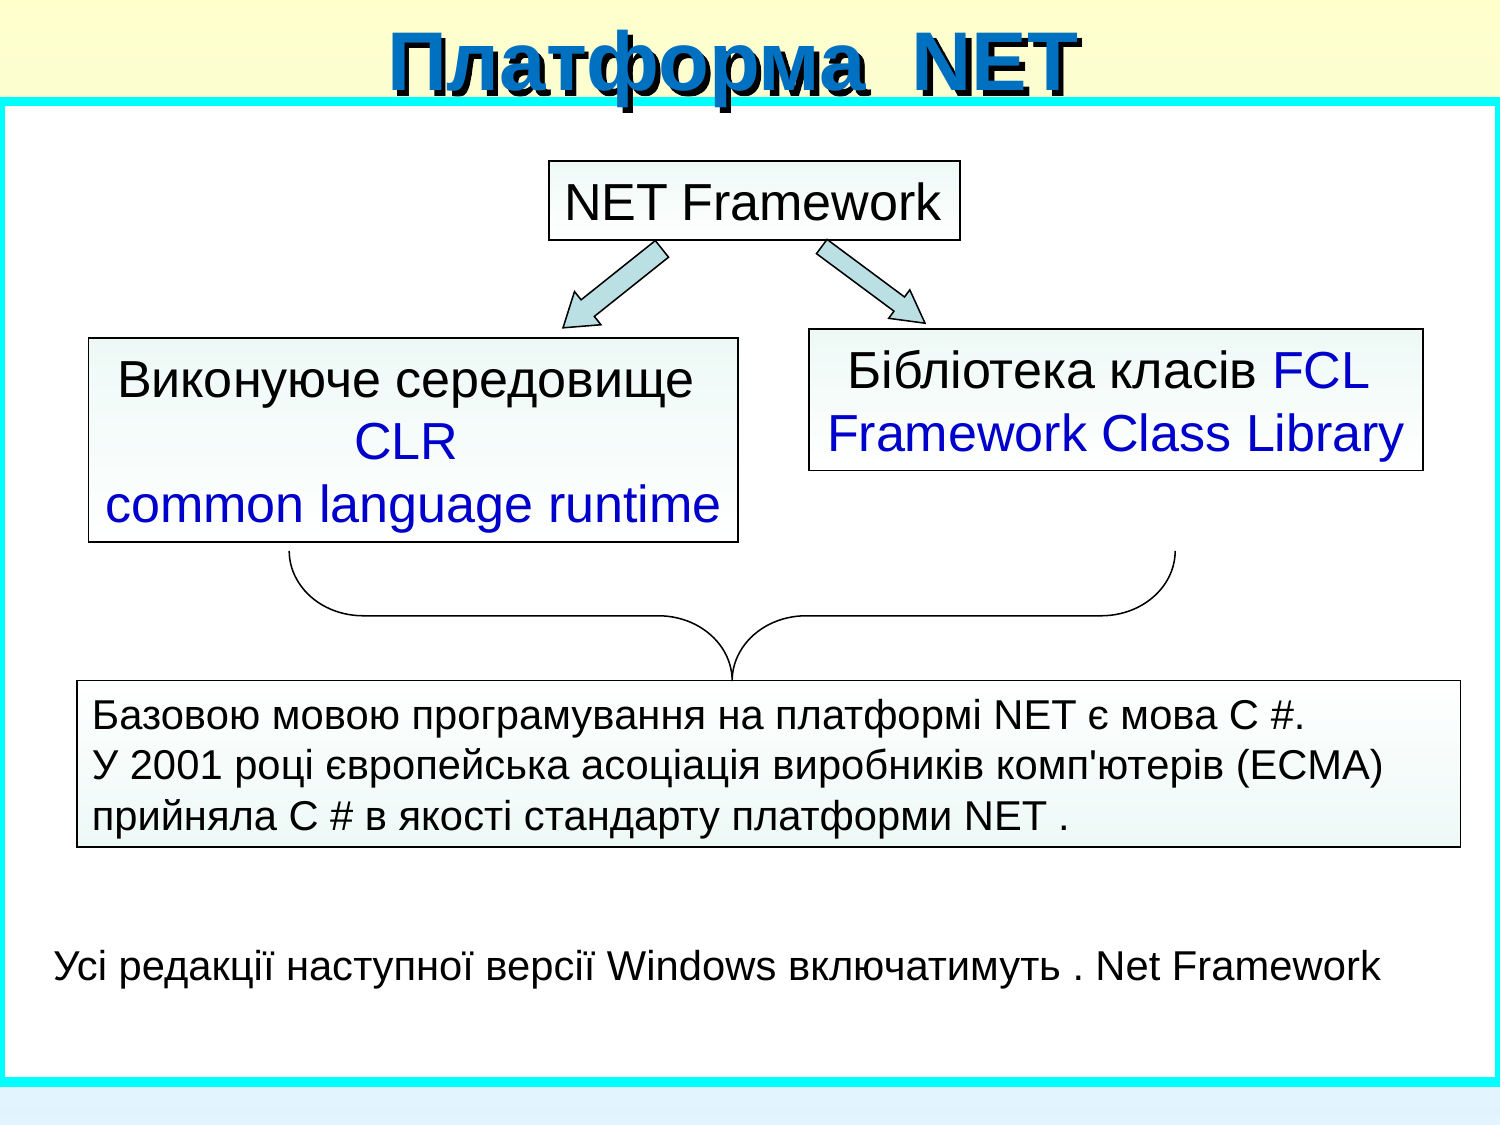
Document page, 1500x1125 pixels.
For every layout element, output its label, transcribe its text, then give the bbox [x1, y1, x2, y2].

text_box [563, 240, 669, 328]
text_box Усі редакції наступної версії Windows включатимуть . Net Framework [38, 931, 1447, 997]
text_box [733, 654, 1471, 799]
text_box NET Framework [549, 160, 960, 241]
text_box [816, 239, 926, 324]
text_box Виконуюче середовище CLR common language runtime [88, 338, 739, 543]
text_box Бібліотека класів FCL Framework Class Library [809, 328, 1424, 471]
text_box Платформа NET [372, 0, 1098, 115]
text_box [289, 550, 1176, 681]
text_box [0, 654, 732, 799]
text_box Базовою мовою програмування на платформі NET є мова С #. У 2001 році європейська асоціація виробників комп'ютерів (ЕСМА) прийняла С # в якості стандарту платформи NET . [76, 680, 1461, 848]
